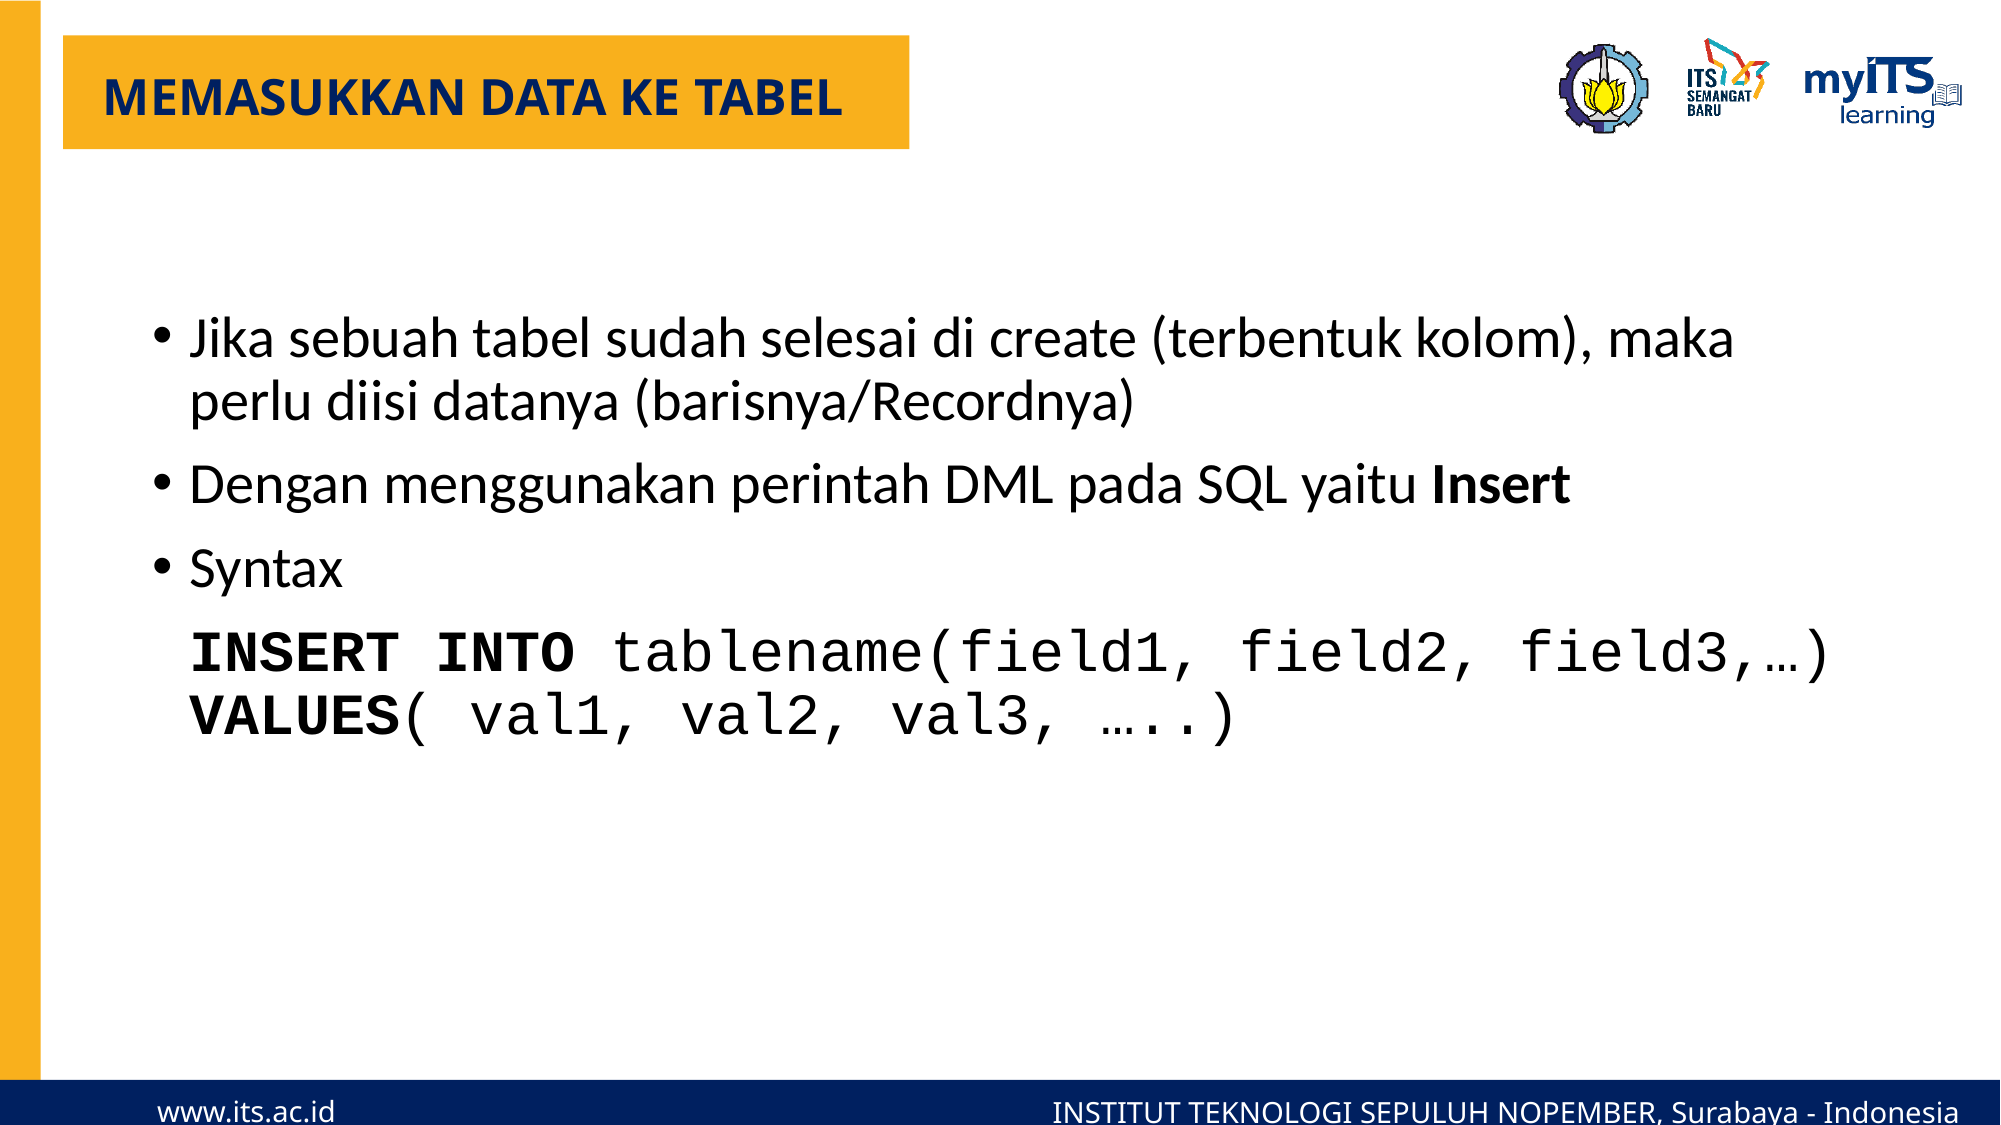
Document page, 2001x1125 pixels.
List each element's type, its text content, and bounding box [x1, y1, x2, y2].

picture [1558, 43, 1649, 134]
text_box [62, 34, 910, 150]
picture [1677, 25, 1988, 146]
list Jika sebuah tabel sudah selesai di create (terbentuk kolom), maka perlu diisi datanya (barisnya/Recordnya) Dengan menggunakan perintah DML pada SQL yaitu Insert Syntax INSERT INTO tablename(field1, field2, field3,…) VALUES( val1, val2, val3, …..) [137, 299, 1863, 1014]
text_box [0, 0, 42, 1079]
text_box [0, 1079, 2000, 1125]
text_box INSTITUT TEKNOLOGI SEPULUH NOPEMBER, Surabaya - Indonesia [886, 1086, 1976, 1125]
text_box www.its.ac.id [142, 1085, 785, 1125]
text_box MEMASUKKAN DATA KE TABEL [88, 58, 953, 134]
